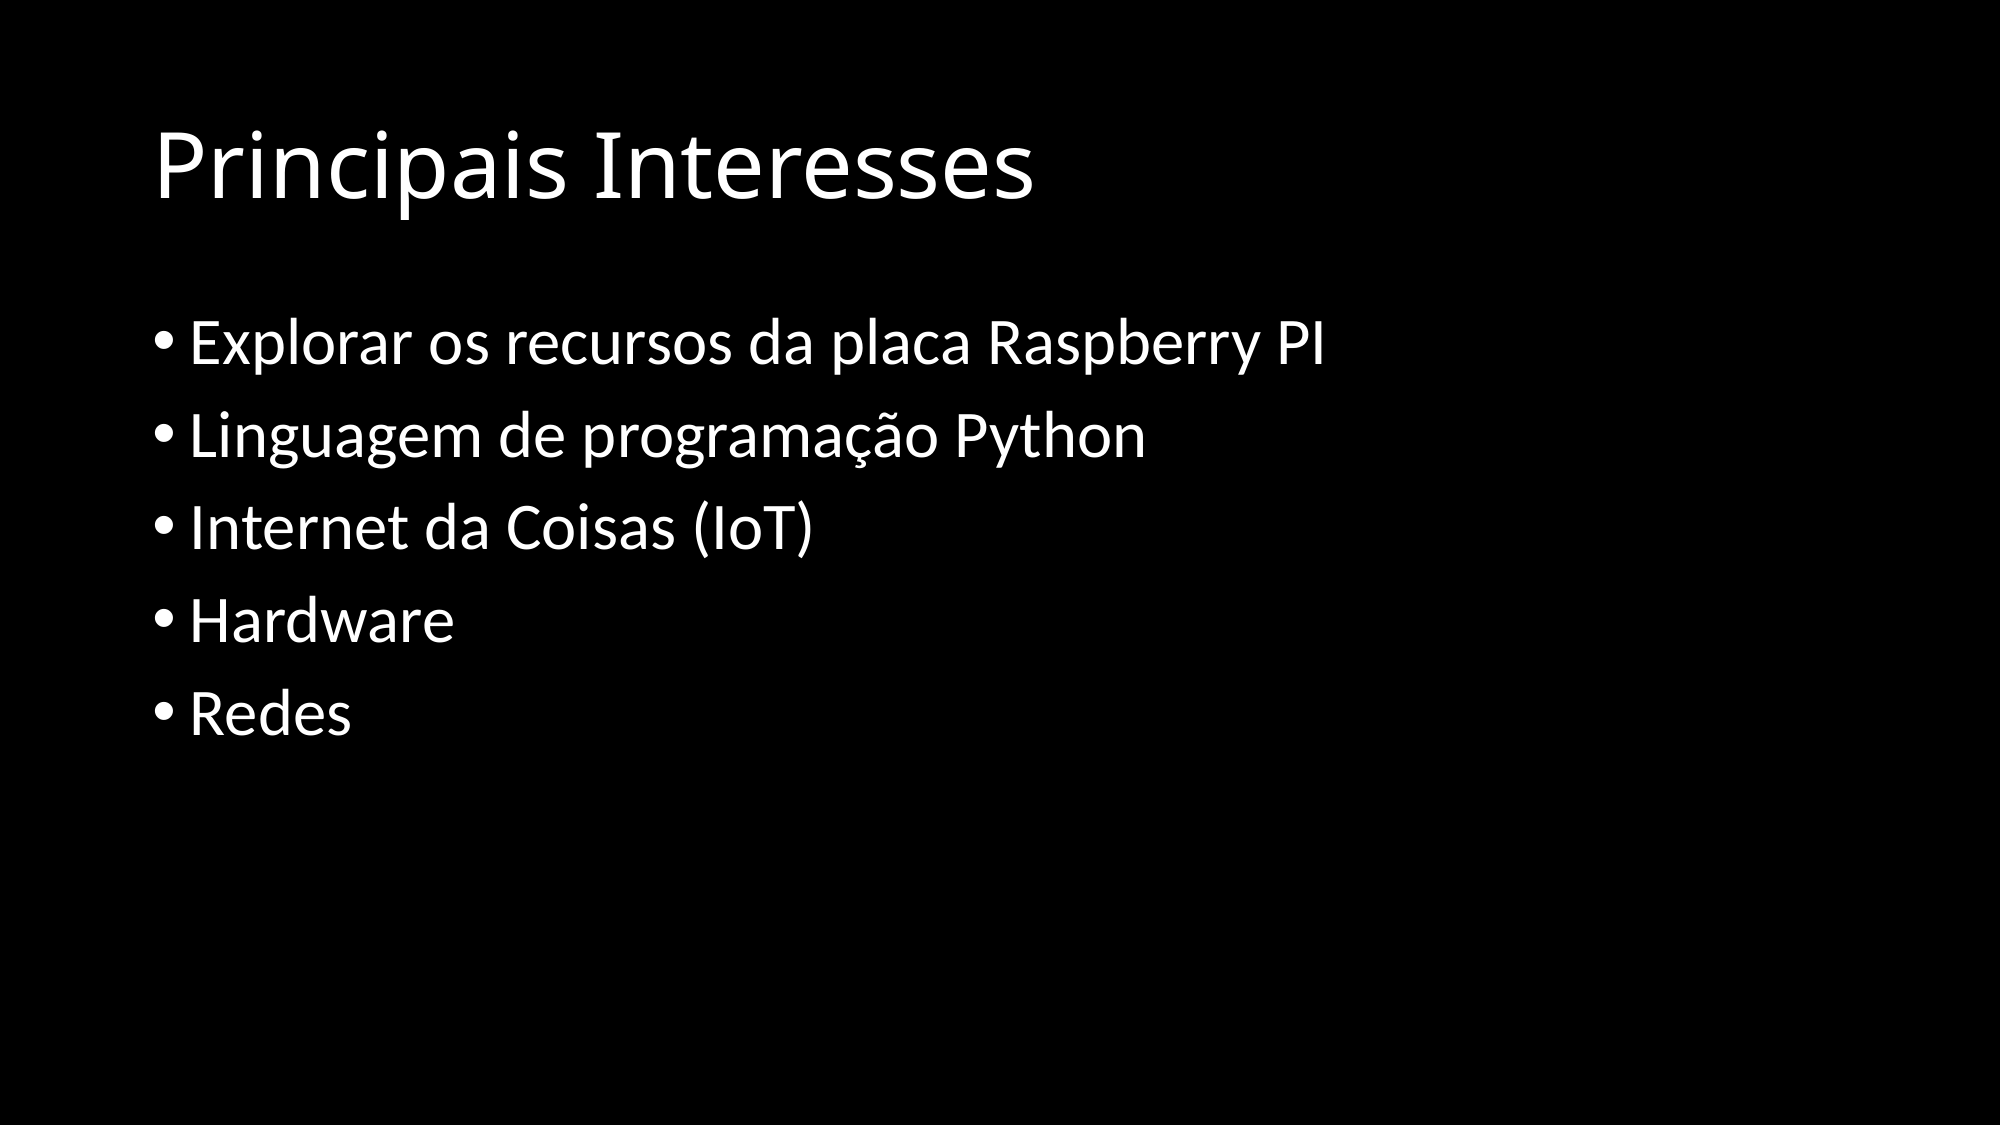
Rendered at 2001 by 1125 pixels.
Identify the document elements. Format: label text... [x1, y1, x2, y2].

list Explorar os recursos da placa Raspberry PI Linguagem de programação Python Internet da Coisas (IoT) Hardware Redes [137, 299, 1863, 1014]
title Principais Interesses [137, 59, 1863, 278]
